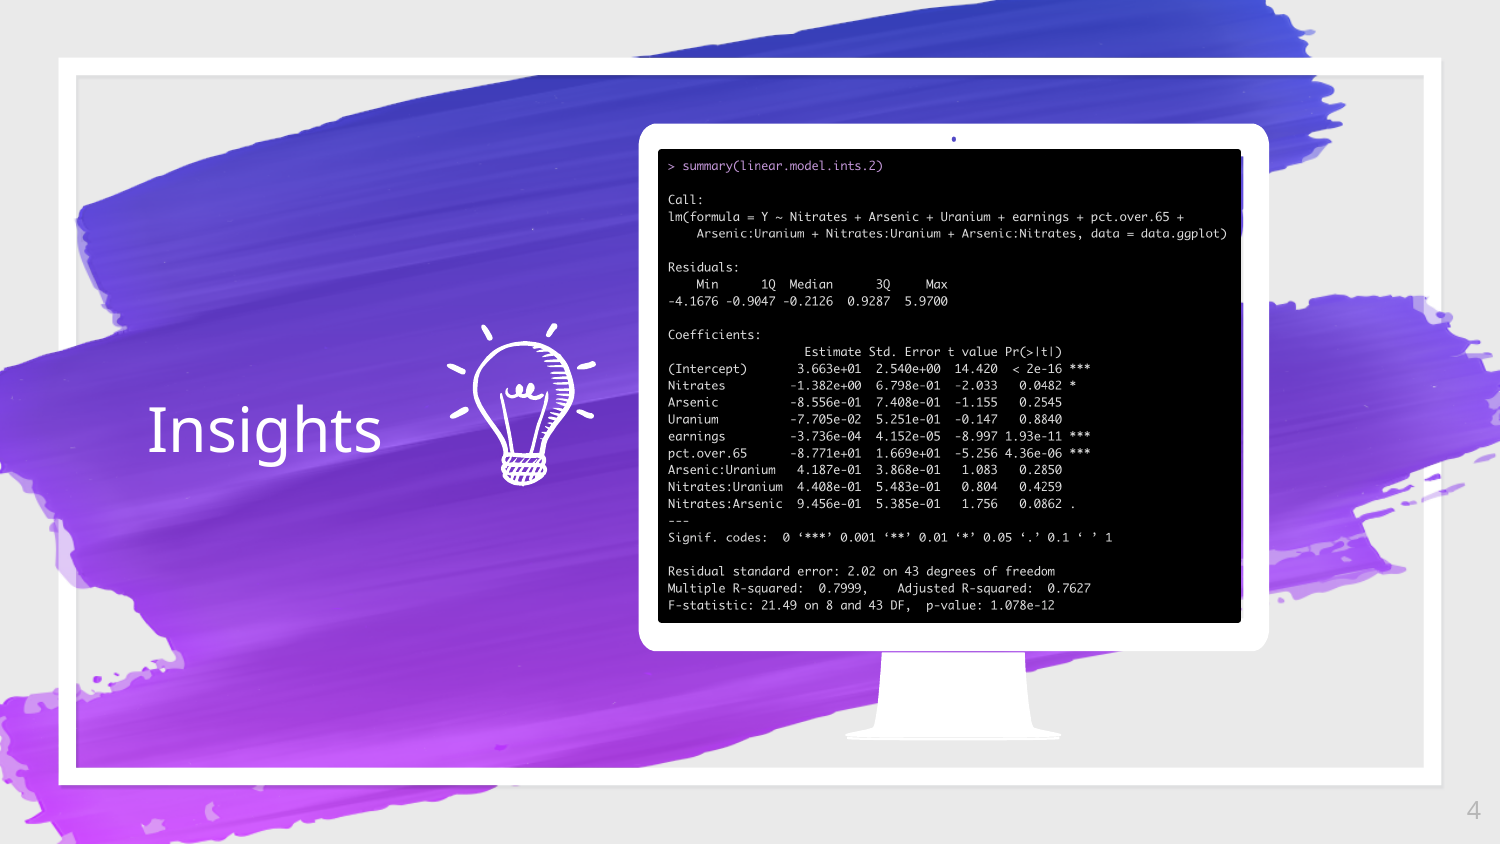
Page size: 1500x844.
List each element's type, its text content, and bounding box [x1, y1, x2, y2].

slide_number ‹#› [1391, 779, 1482, 844]
list Insights [147, 78, 612, 766]
text_box [638, 123, 1270, 741]
text_box [576, 409, 594, 419]
picture [0, 0, 1500, 844]
text_box [545, 323, 558, 338]
text_box [481, 324, 493, 341]
text_box [577, 361, 596, 370]
text_box [449, 406, 469, 419]
text_box [472, 341, 575, 487]
text_box [446, 363, 466, 375]
